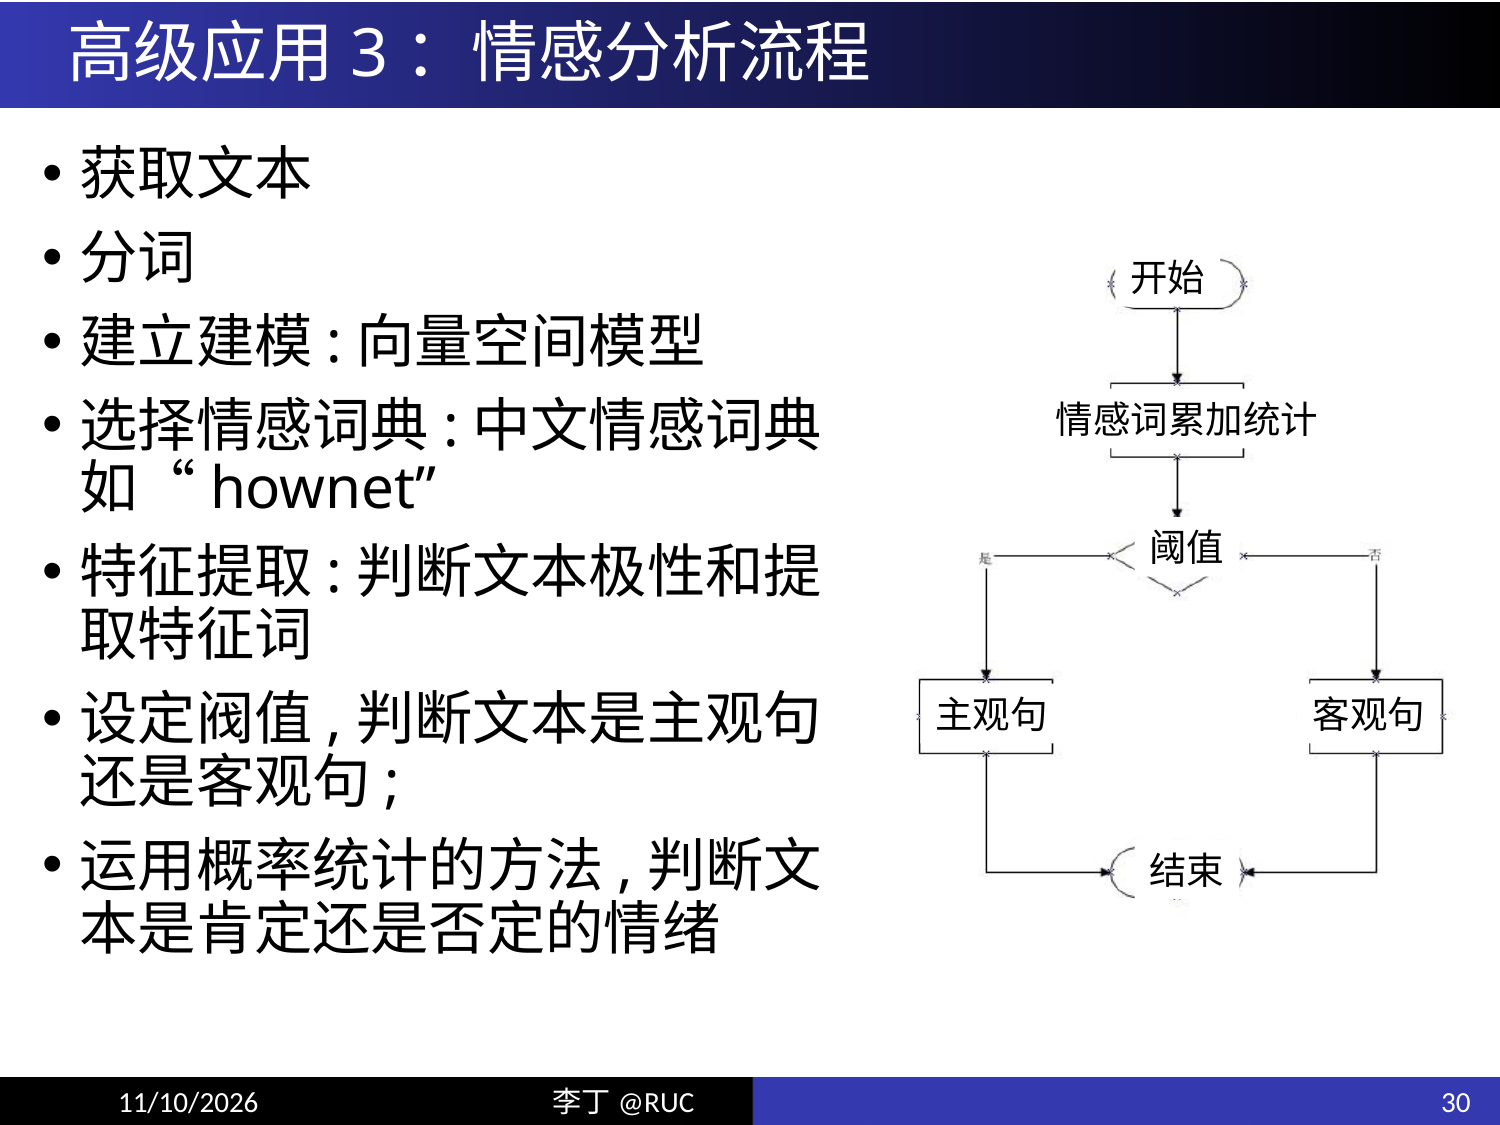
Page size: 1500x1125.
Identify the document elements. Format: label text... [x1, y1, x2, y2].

picture [0, 1077, 1500, 1125]
picture [888, 246, 1486, 929]
footer 李丁@RUC [496, 1088, 750, 1114]
picture [0, 2, 1500, 108]
list 获取文本 分词 建立建模:向量空间模型 选择情感词典:中文情感词典如“hownet” 特征提取:判断文本极性和提取特征词 设定阀值,判断文本是主观句还是客观句; 运用概率统计的方法,判断文本是肯定还是否定的情绪 [27, 123, 868, 1067]
slide_number 30 [1396, 1083, 1486, 1120]
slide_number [103, 1088, 441, 1114]
title 高级应用3：情感分析流程 [52, 17, 1459, 93]
